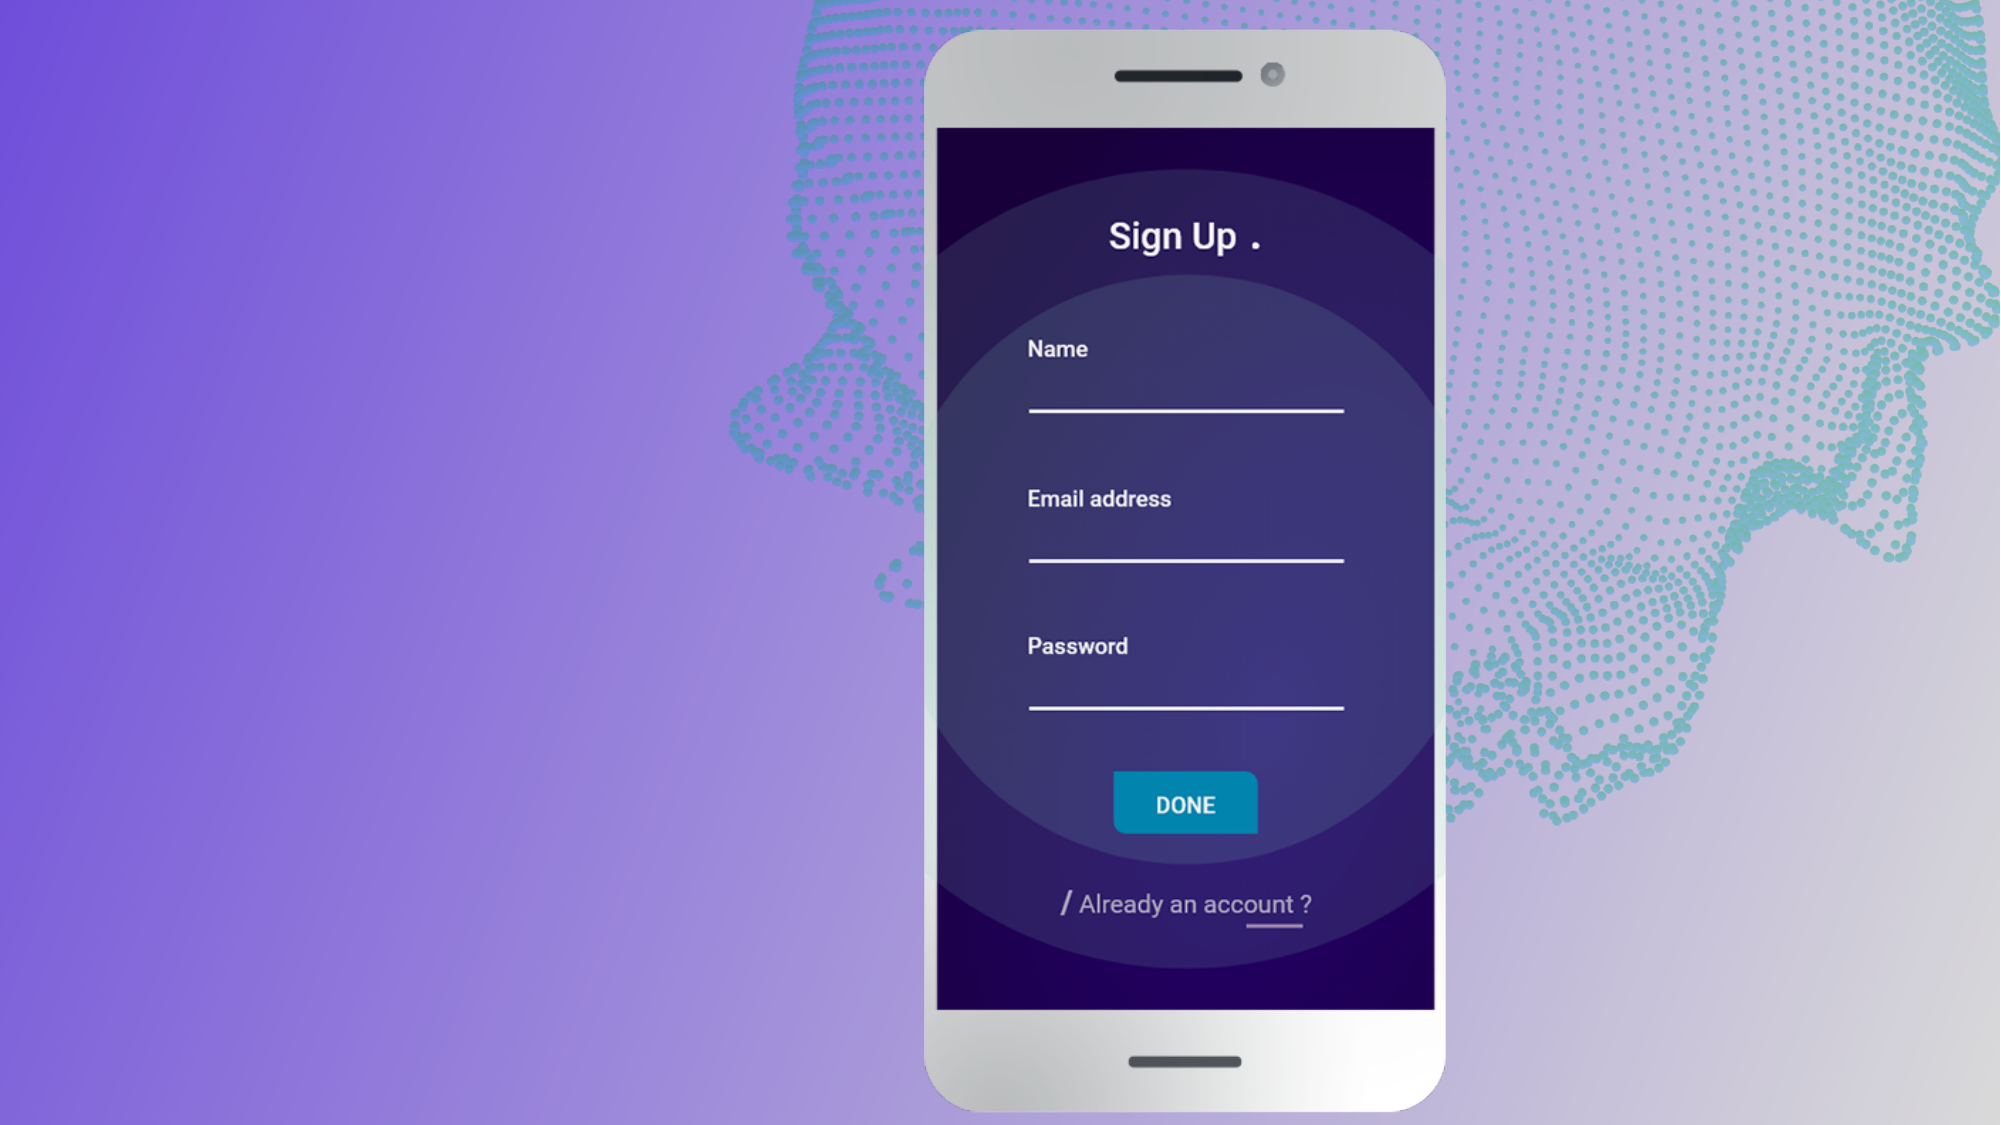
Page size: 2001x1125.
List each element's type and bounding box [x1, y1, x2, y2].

picture [711, 0, 2000, 1125]
